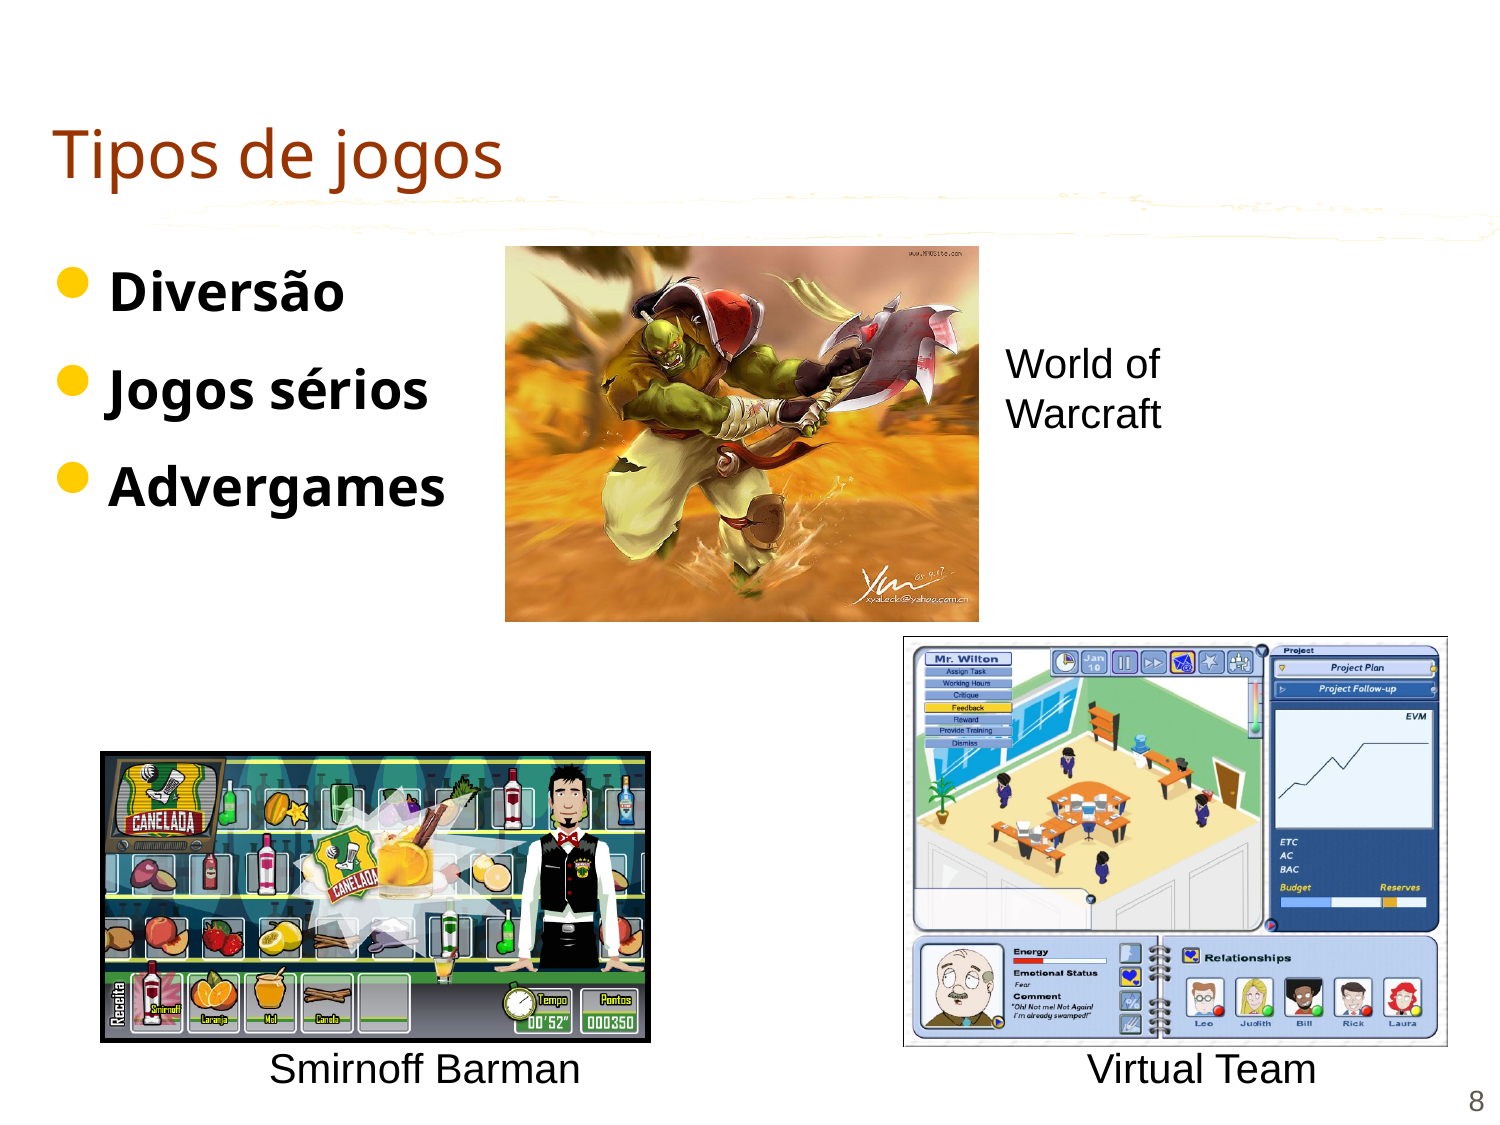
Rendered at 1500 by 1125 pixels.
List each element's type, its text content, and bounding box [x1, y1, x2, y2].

picture [505, 246, 979, 622]
text_box World of Warcraft [990, 329, 1187, 444]
title Tipos de jogos [37, 12, 1434, 201]
list Diversão Jogos sérios Advergames [37, 249, 1476, 1026]
picture [903, 636, 1448, 1048]
text_box Smirnoff Barman [254, 1051, 597, 1100]
text_box Virtual Team [1072, 1055, 1333, 1100]
slide_number 8 [1187, 1049, 1500, 1125]
picture [99, 751, 651, 1043]
